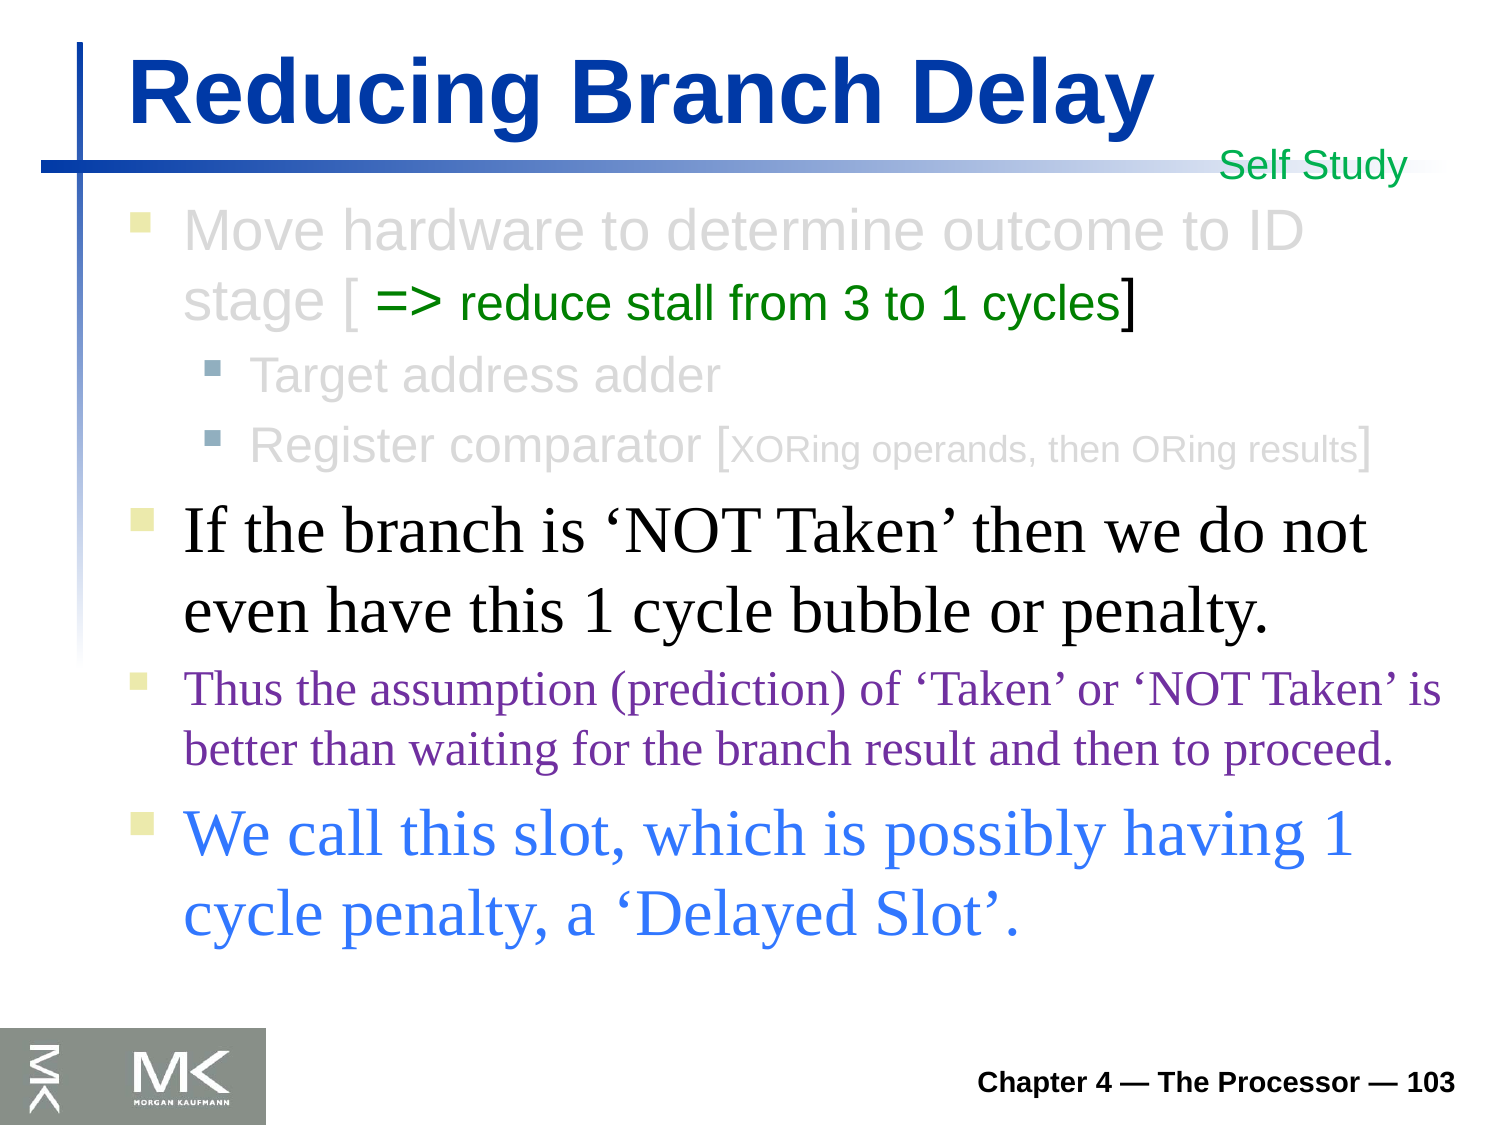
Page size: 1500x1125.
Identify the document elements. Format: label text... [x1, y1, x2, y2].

footer Chapter 4 — The Processor — 103 [277, 1046, 1471, 1106]
text_box Self Study [1203, 130, 1440, 196]
list Move hardware to determine outcome to ID stage [ => reduce stall from 3 to 1 cycles] Target address adder Register comparator [XORing operands, then ORing results] If the branch is ‘NOT Taken’ then we do not even have this 1 cycle bubble or penalty. Thus the assumption (prediction) of ‘Taken’ or ‘NOT Taken’ is better than waiting for the branch result and then to proceed. We call this slot, which is possibly having 1 cycle penalty, a ‘Delayed Slot’. [112, 184, 1469, 1024]
title Reducing Branch Delay [112, 23, 1468, 149]
picture [0, 1028, 266, 1125]
